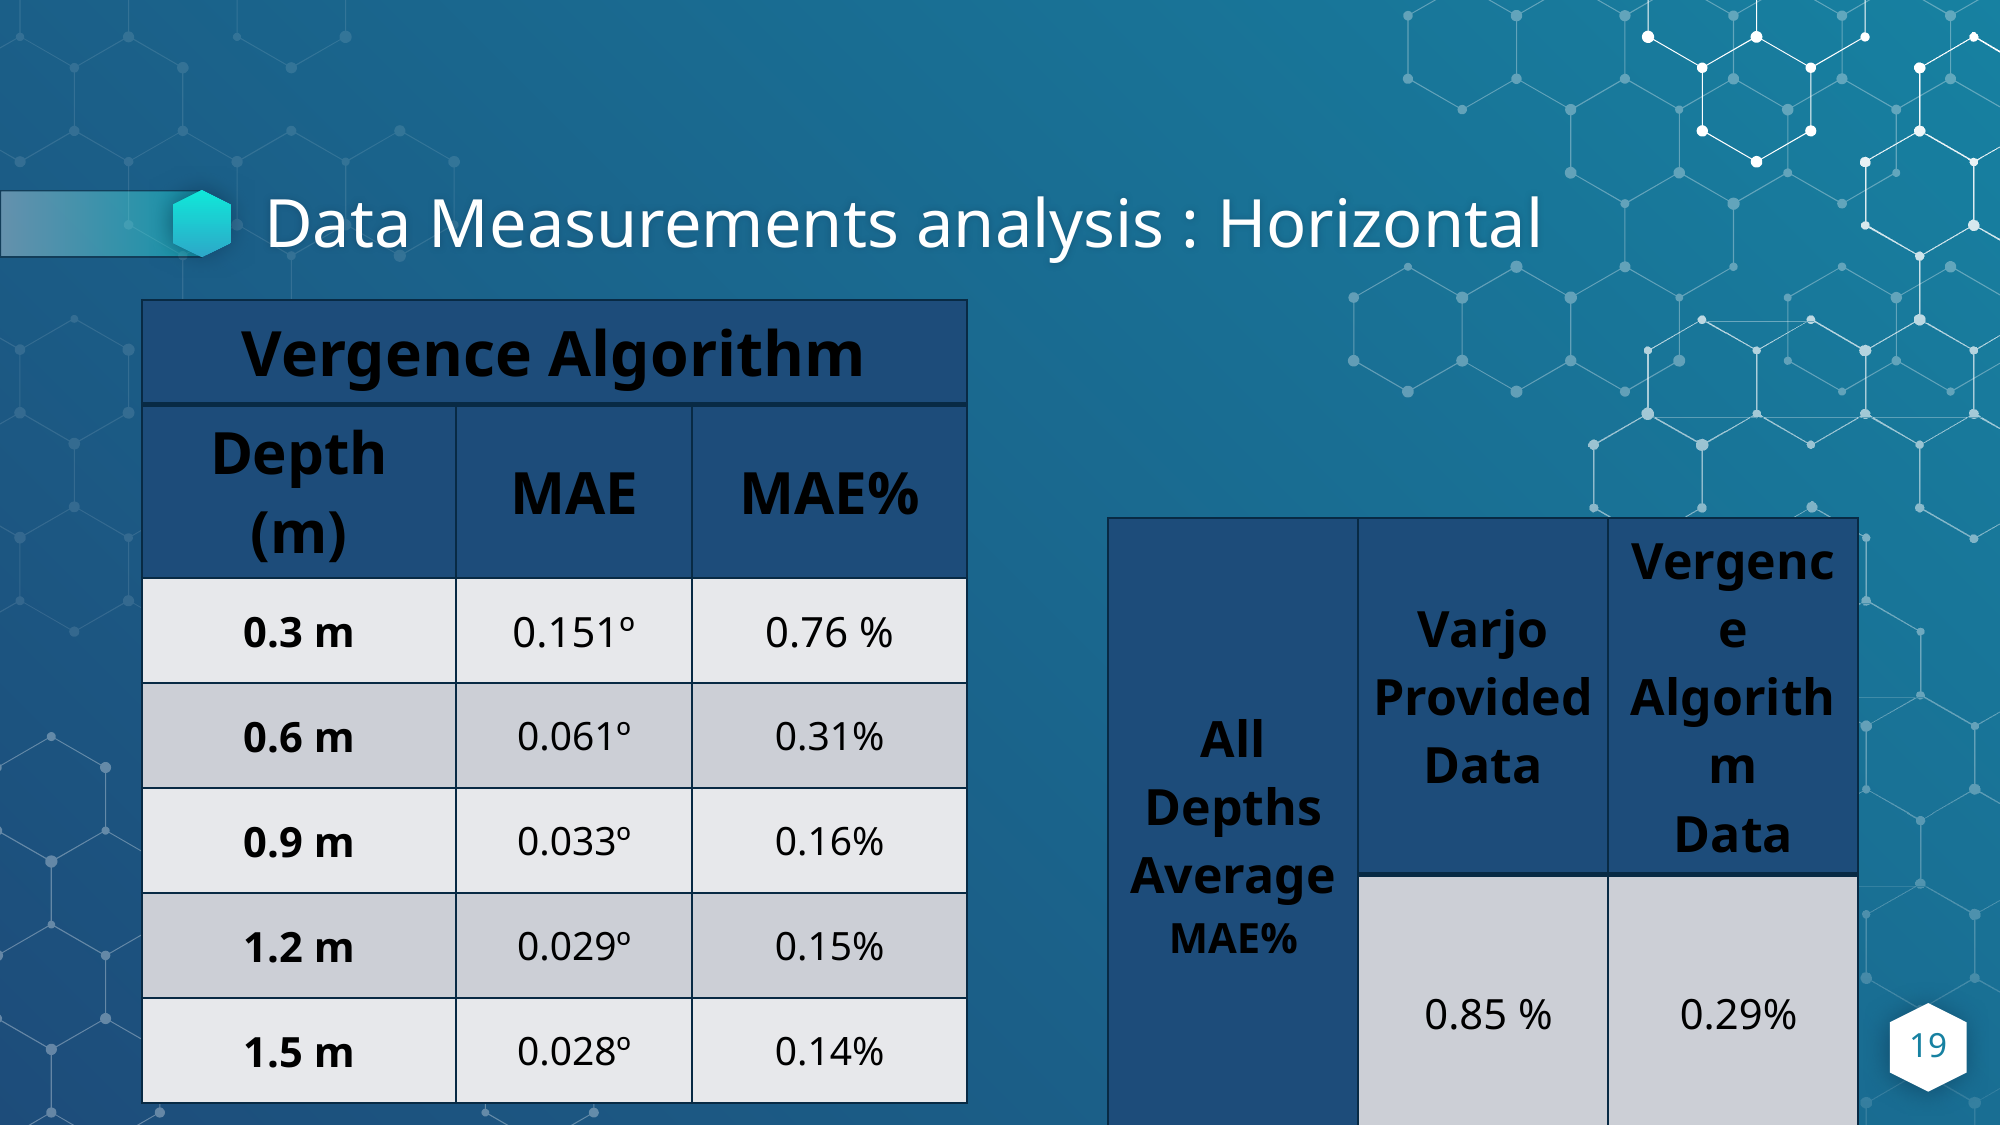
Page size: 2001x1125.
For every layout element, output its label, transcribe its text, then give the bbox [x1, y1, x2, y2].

table_header Varjo Provided Data [1359, 519, 1607, 872]
table_cell 0.16% [693, 789, 966, 892]
table_cell 0.29% [1609, 877, 1857, 1125]
table_cell 0.31% [693, 684, 966, 787]
table_cell 0.6 m [143, 684, 455, 787]
table_cell 0.9 m [143, 789, 455, 892]
table_cell 0.029º [457, 894, 691, 997]
table_cell 0.028º [457, 999, 691, 1102]
table_cell 0.3 m [143, 579, 455, 682]
table_cell 0.033º [457, 789, 691, 892]
title Data Measurements analysis : Horizontal [264, 187, 1736, 264]
table_cell 0.85 % [1359, 877, 1607, 1125]
table_cell 0.15% [693, 894, 966, 997]
table_header All Depths Average MAE% [1109, 519, 1357, 1125]
table_cell 0.151º [457, 579, 691, 682]
table_cell 0.76 % [693, 579, 966, 682]
table_cell 1.2 m [143, 894, 455, 997]
table_cell Depth (m) [143, 407, 455, 577]
table_cell MAE% [693, 407, 966, 577]
table_cell MAE [457, 407, 691, 577]
table_header Vergence Algorithm Data [1609, 519, 1857, 872]
table_cell 1.5 m [143, 999, 455, 1102]
slide_number 19 [1889, 1002, 1967, 1092]
table_header Vergence Algorithm [143, 301, 966, 402]
table_cell 0.14% [693, 999, 966, 1102]
table_cell 0.061º [457, 684, 691, 787]
